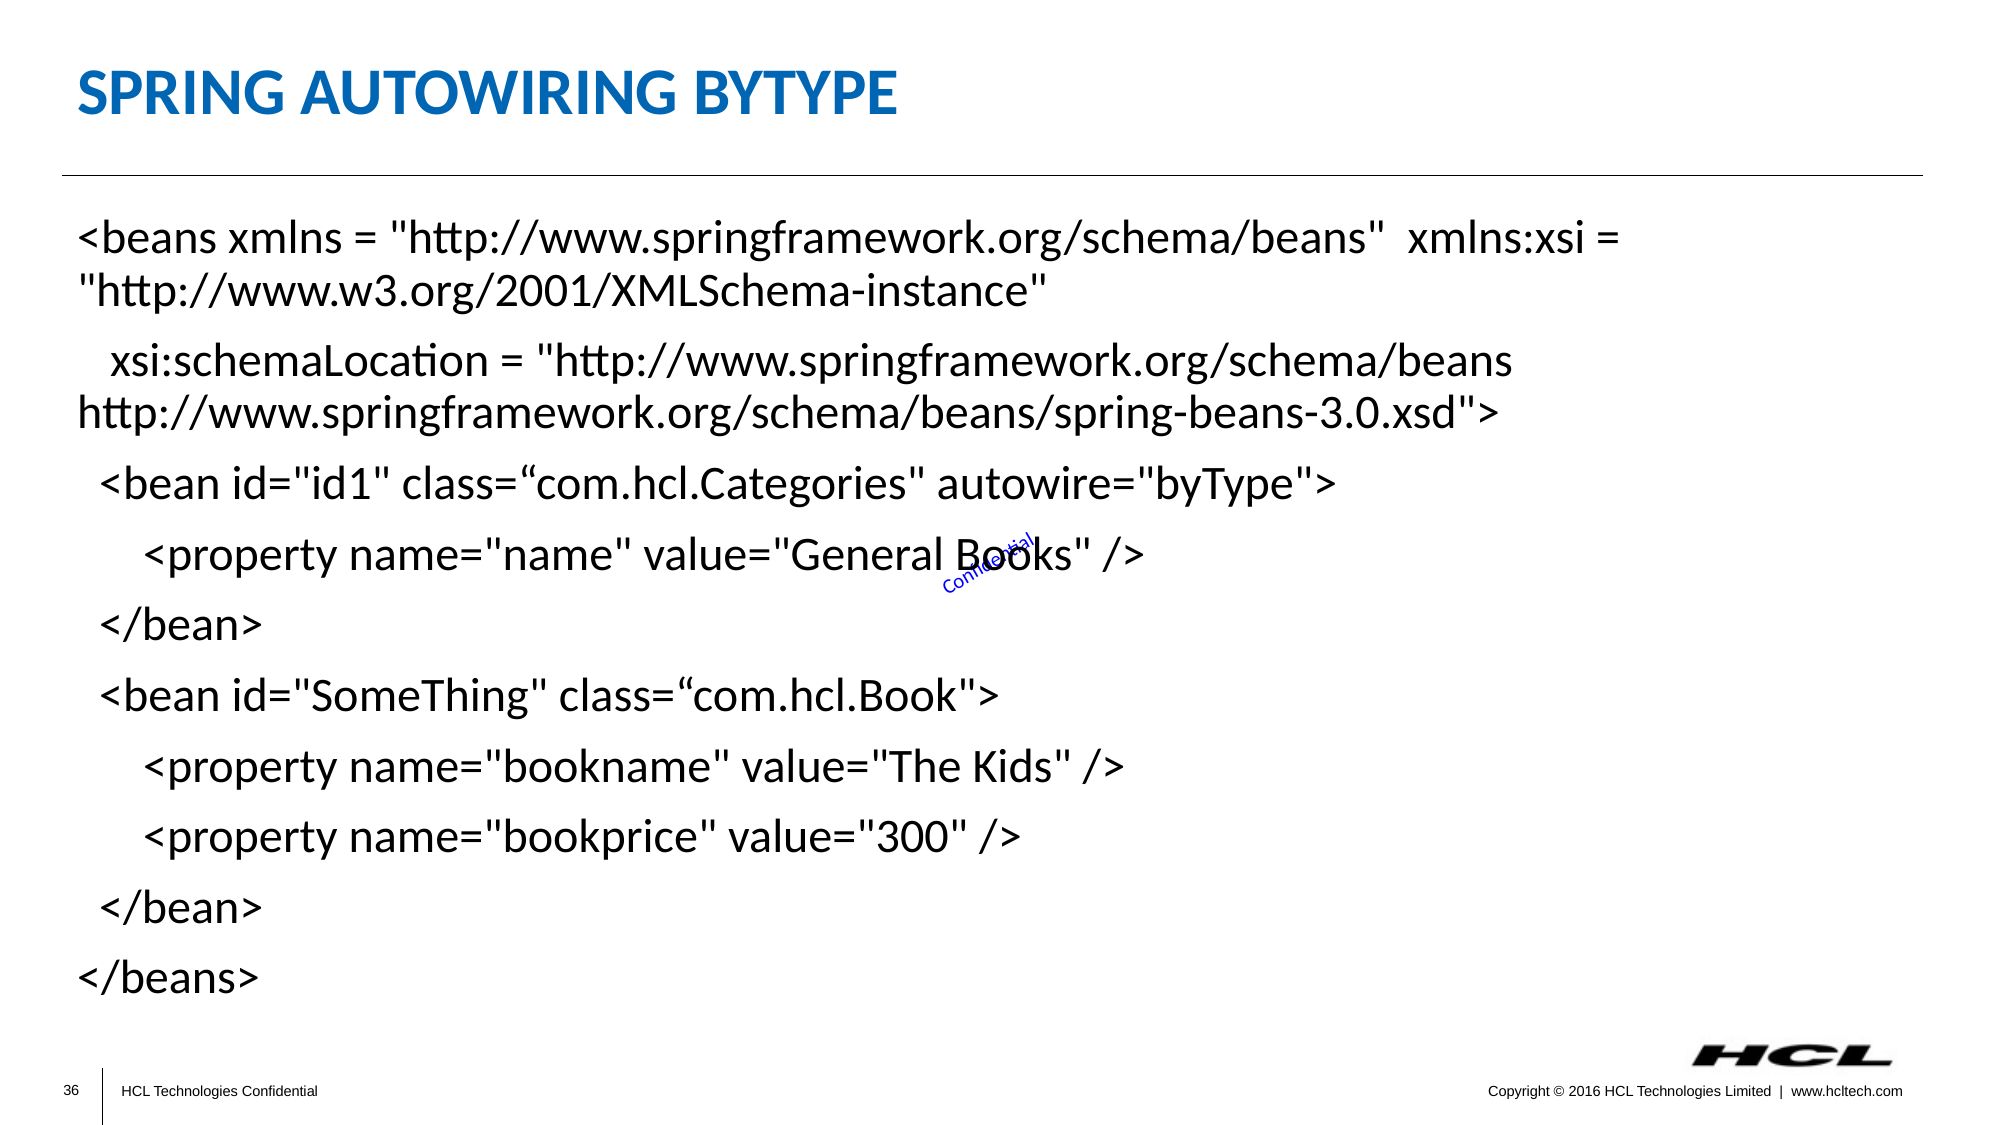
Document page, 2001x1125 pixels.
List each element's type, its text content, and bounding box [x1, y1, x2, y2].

picture [1660, 1024, 1924, 1080]
title Spring Autowiring byType [62, 42, 1781, 144]
list <beans xmlns = "http://www.springframework.org/schema/beans" xmlns:xsi = "http://www.w3.org/2001/XMLSchema-instance" xsi:schemaLocation = "http://www.springframework.org/schema/beans http://www.springframework.org/schema/beans/spring-beans-3.0.xsd"> <bean id="id1" class=“com.hcl.Categories" autowire="byType"> <property name="name" value="General Books" /> </bean> <bean id="SomeThing" class=“com.hcl.Book"> <property name="bookname" value="The Kids" /> <property name="bookprice" value="300" /> </bean> </beans> [62, 204, 1924, 1014]
